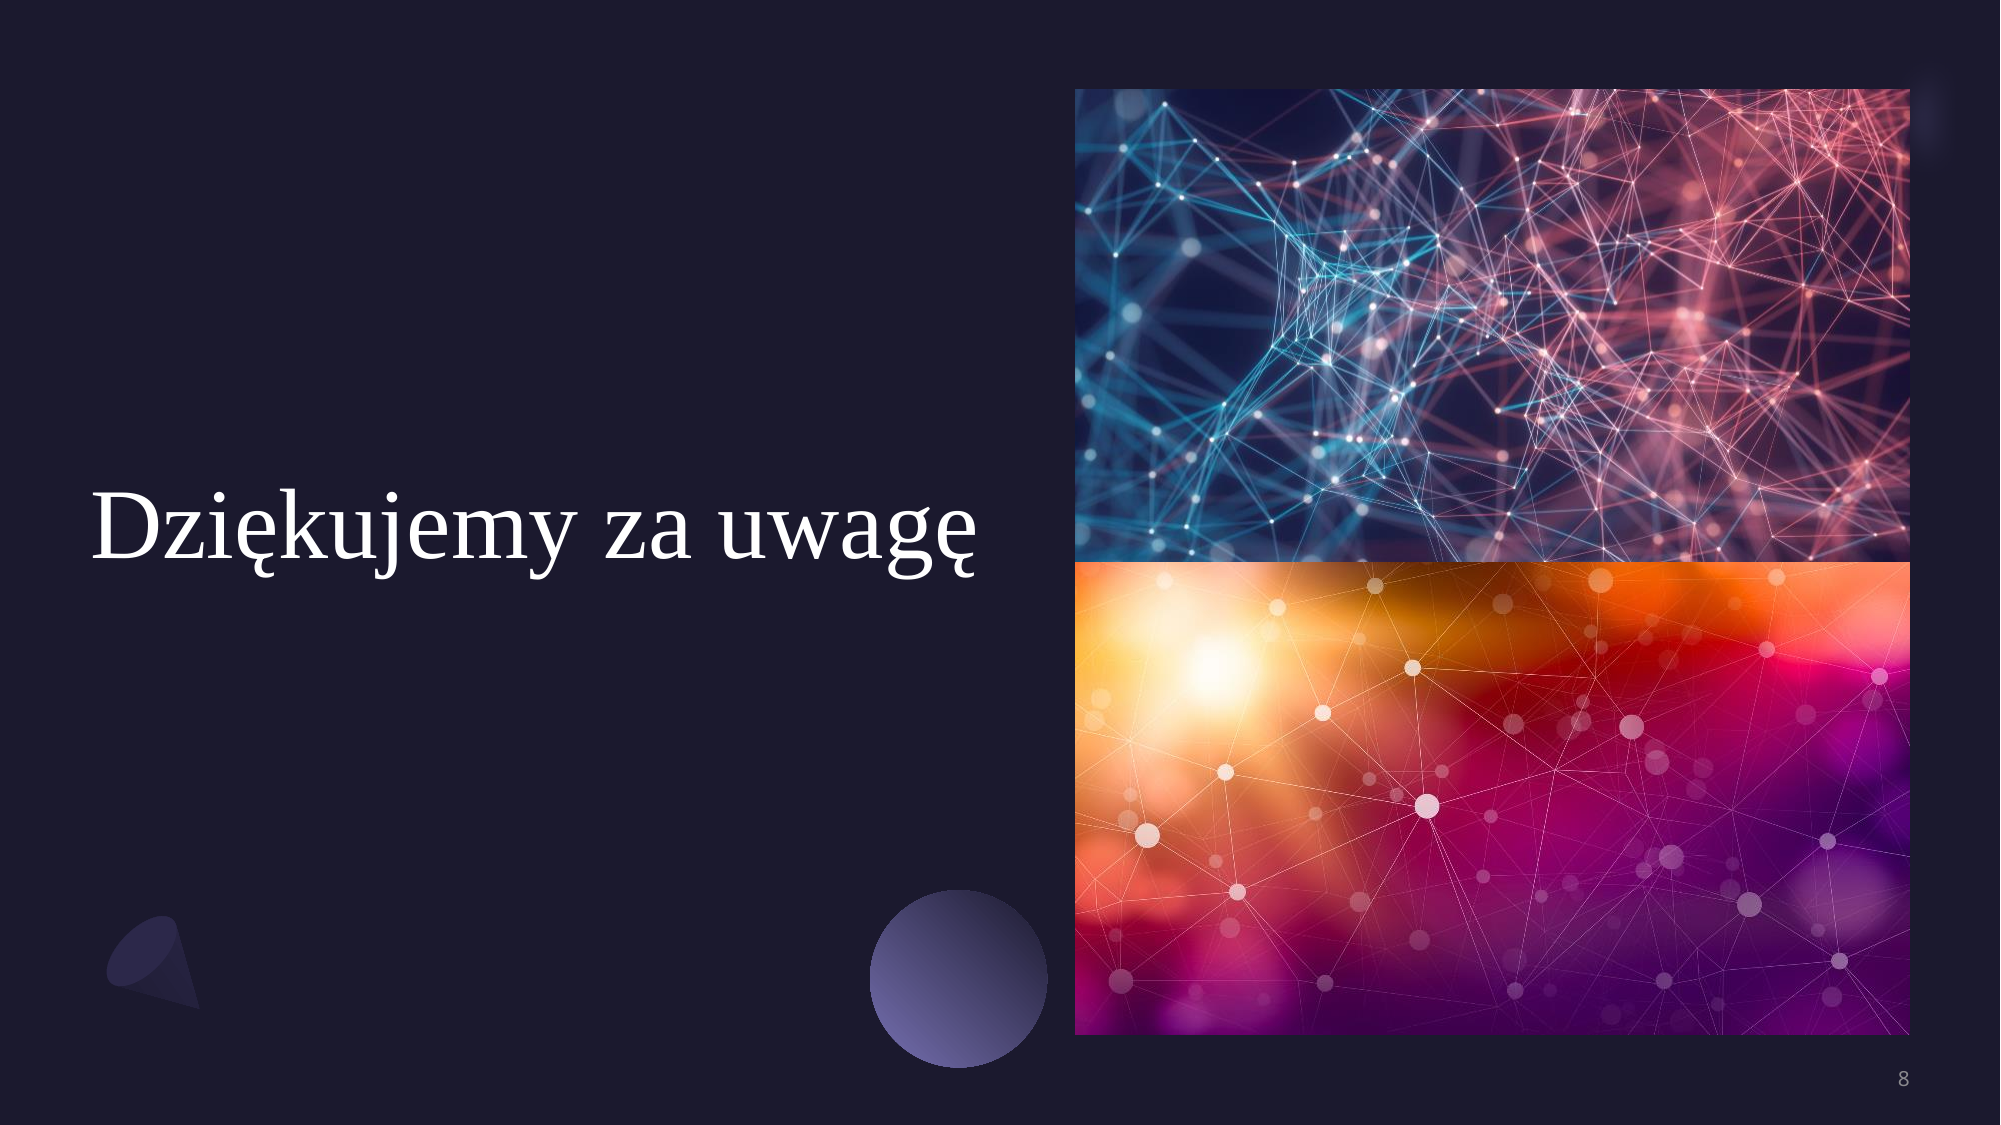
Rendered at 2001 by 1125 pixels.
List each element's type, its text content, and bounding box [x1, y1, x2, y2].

picture [1075, 89, 1910, 1035]
slide_number 8 [1632, 1067, 1910, 1093]
title Dziękujemy za uwagę [90, 90, 983, 580]
